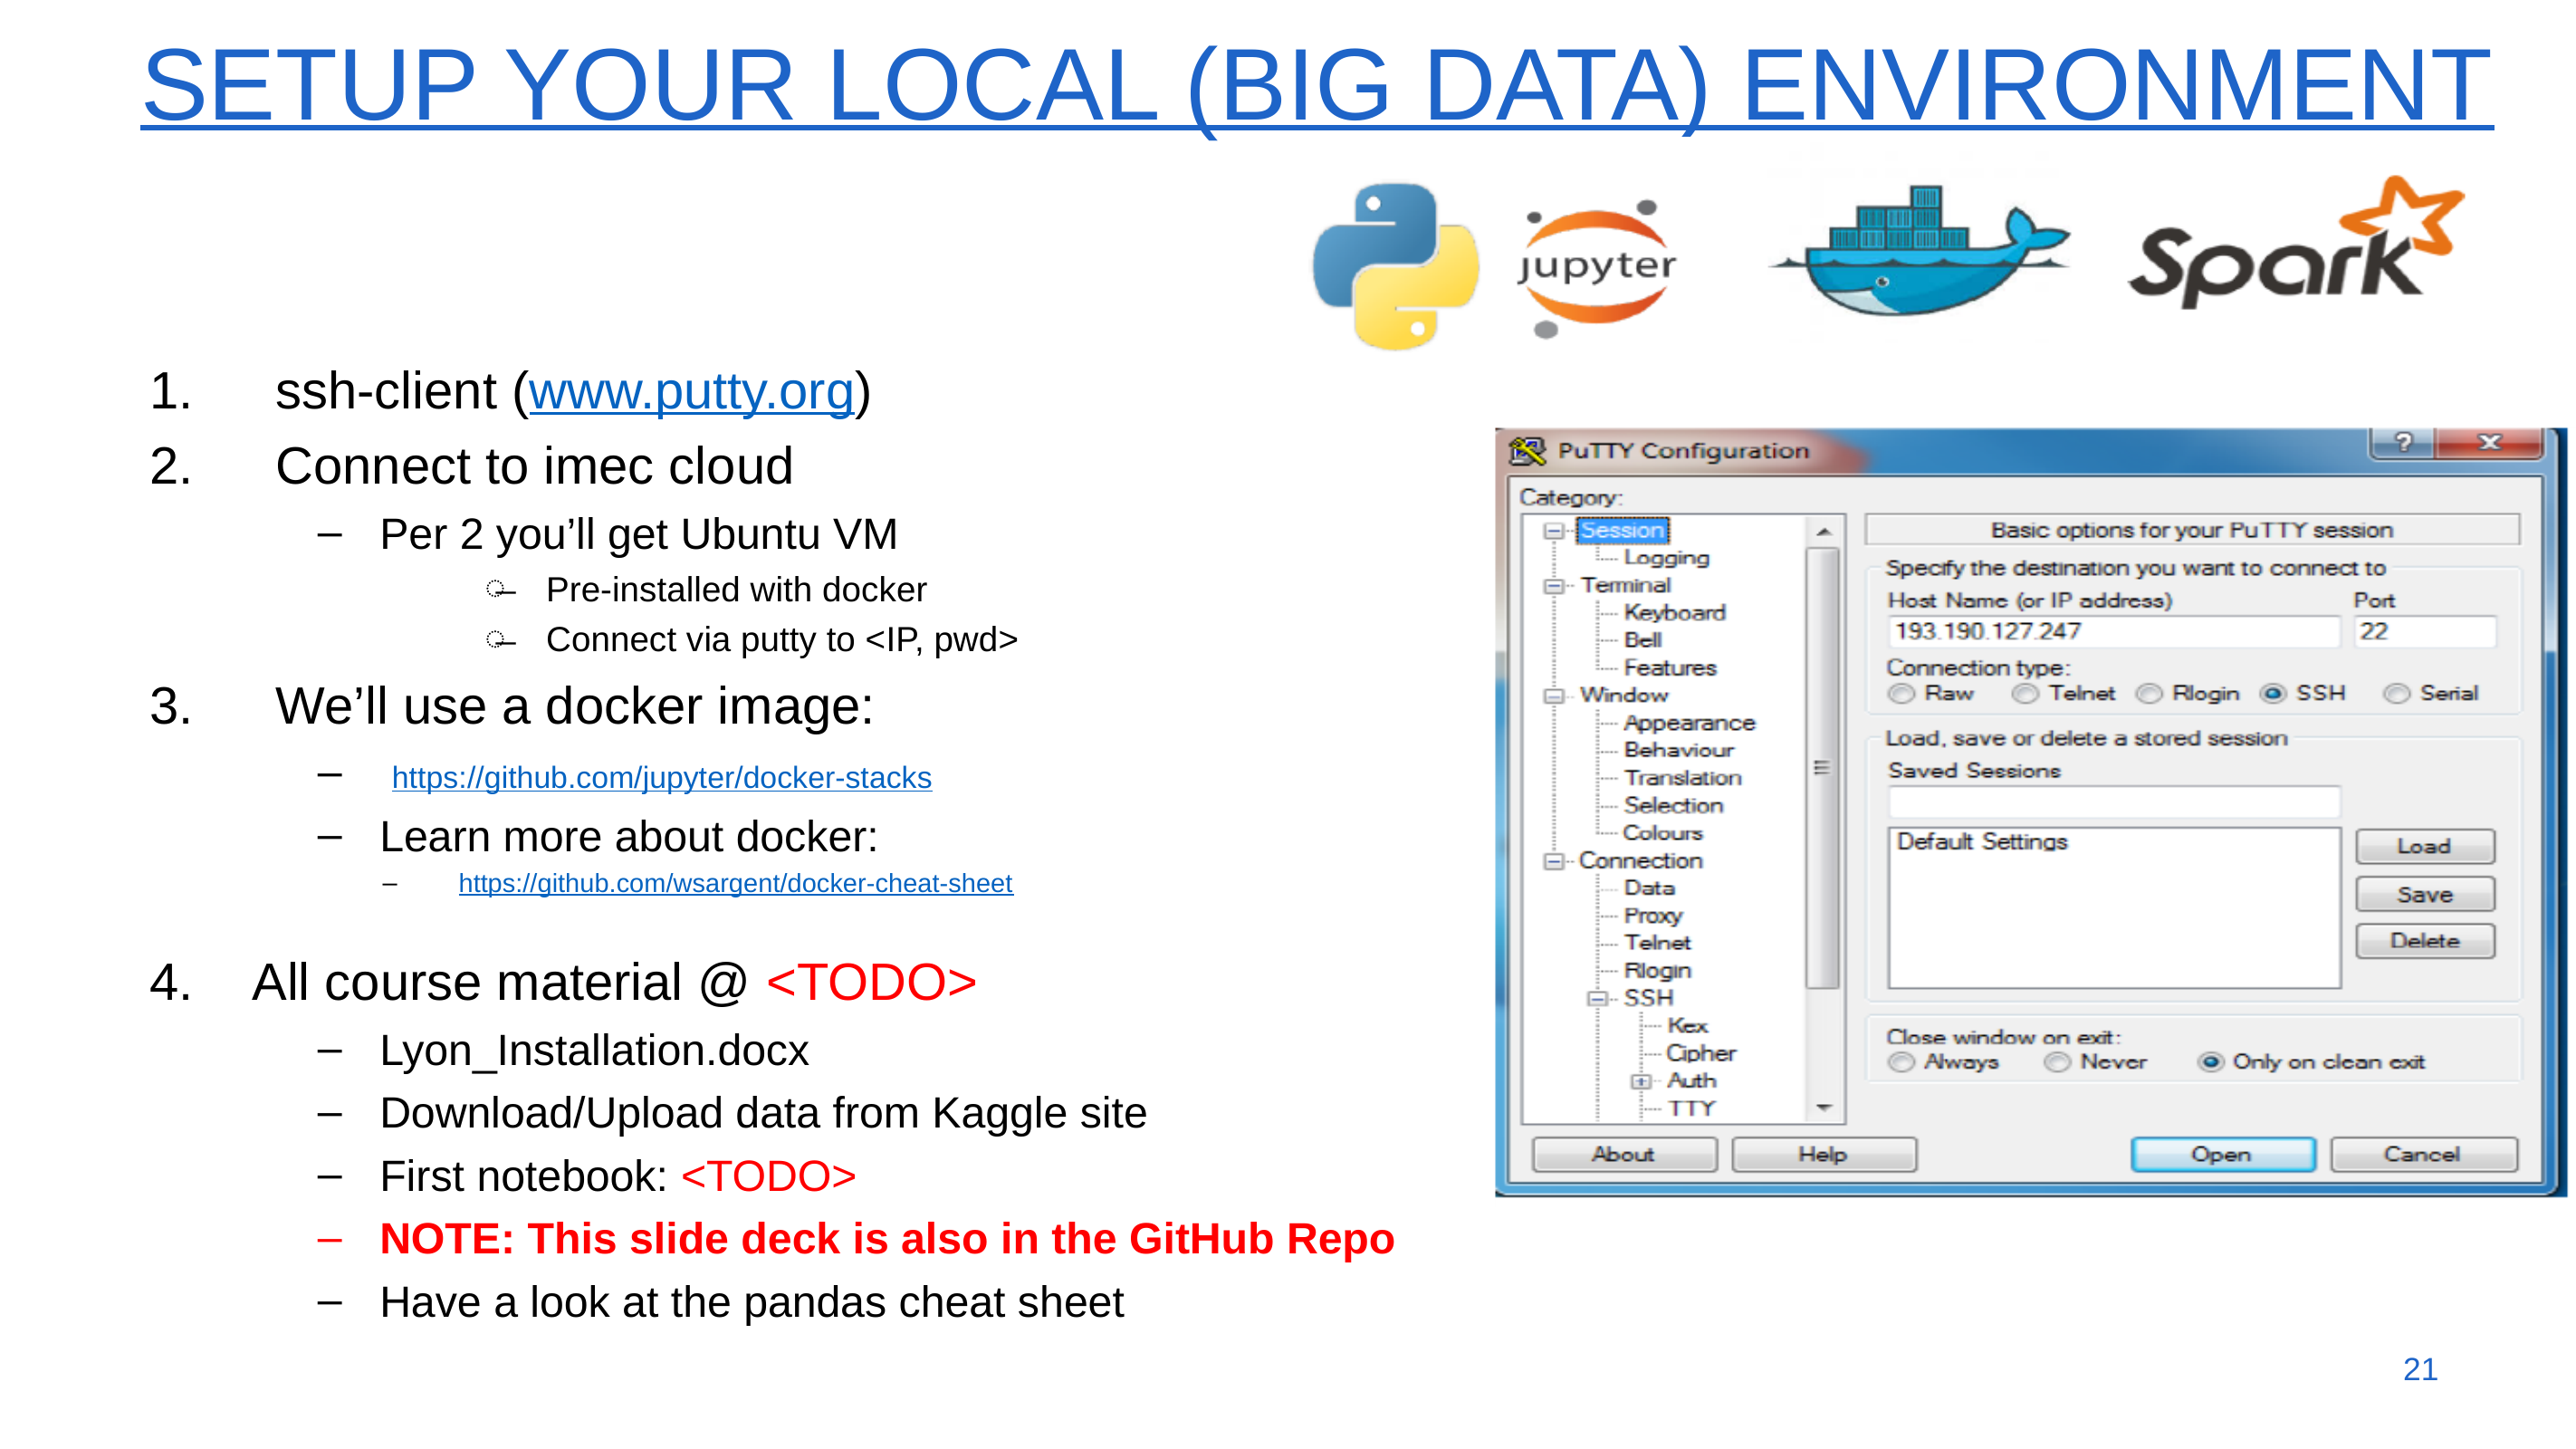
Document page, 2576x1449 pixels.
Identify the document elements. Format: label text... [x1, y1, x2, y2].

slide_number 21 [2315, 1329, 2453, 1407]
picture [1289, 137, 1699, 387]
list ssh-client (www.putty.org) Connect to imec cloud Per 2 you’ll get Ubuntu VM Pre-installed with docker Connect via putty to <IP, pwd> We’ll use a docker image: https://github.com/jupyter/docker-stacks Learn more about docker: https://github.com/wsargent/docker-cheat-sheet All course material @ <TODO> Lyon_Installation.docx Download/Upload data from Kaggle site First notebook: <TODO> NOTE: This slide deck is also in the GitHub Repo Have a look at the pandas cheat sheet [124, 337, 1591, 1390]
title Setup your local (big Data) environment [123, 20, 2513, 149]
picture [1494, 427, 2576, 1207]
picture [1732, 142, 2513, 343]
